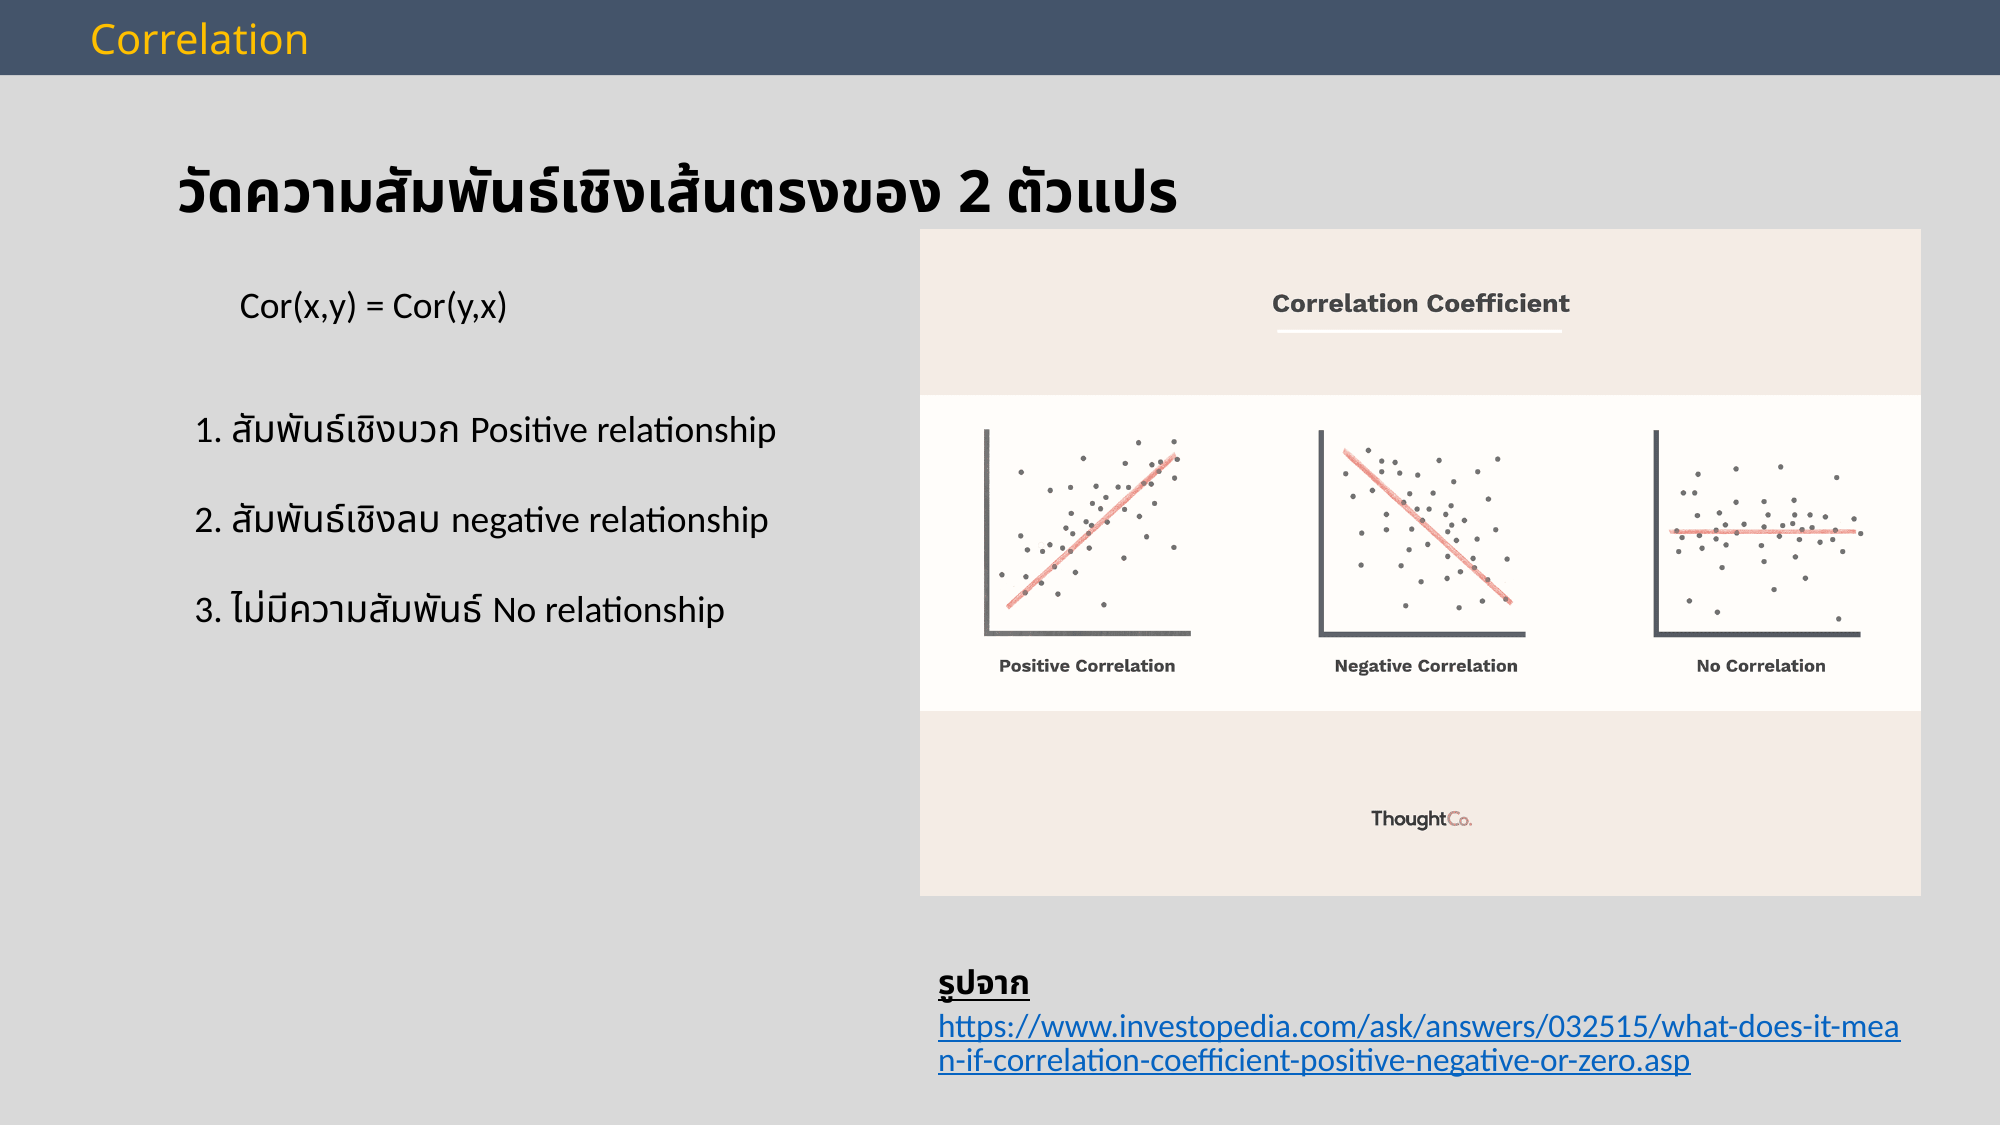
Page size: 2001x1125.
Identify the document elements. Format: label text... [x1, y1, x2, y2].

text_box รูปจาก https://www.investopedia.com/ask/answers/032515/what-does-it-mean-if-correlation-coefficient-positive-negative-or-zero.asp [923, 953, 1924, 1052]
text_box วัดความสัมพันธ์เชิงเส้นตรงของ 2 ตัวแปร [162, 146, 1366, 232]
text_box 1. สัมพันธ์เชิงบวก Positive relationship 2. สัมพันธ์เชิงลบ negative relationship 3. ไม่มีความสัมพันธ์ No relationship [179, 397, 920, 638]
text_box Correlation [0, 0, 2000, 76]
picture [920, 229, 1921, 896]
text_box Cor(x,y) = Cor(y,x) [225, 273, 920, 334]
